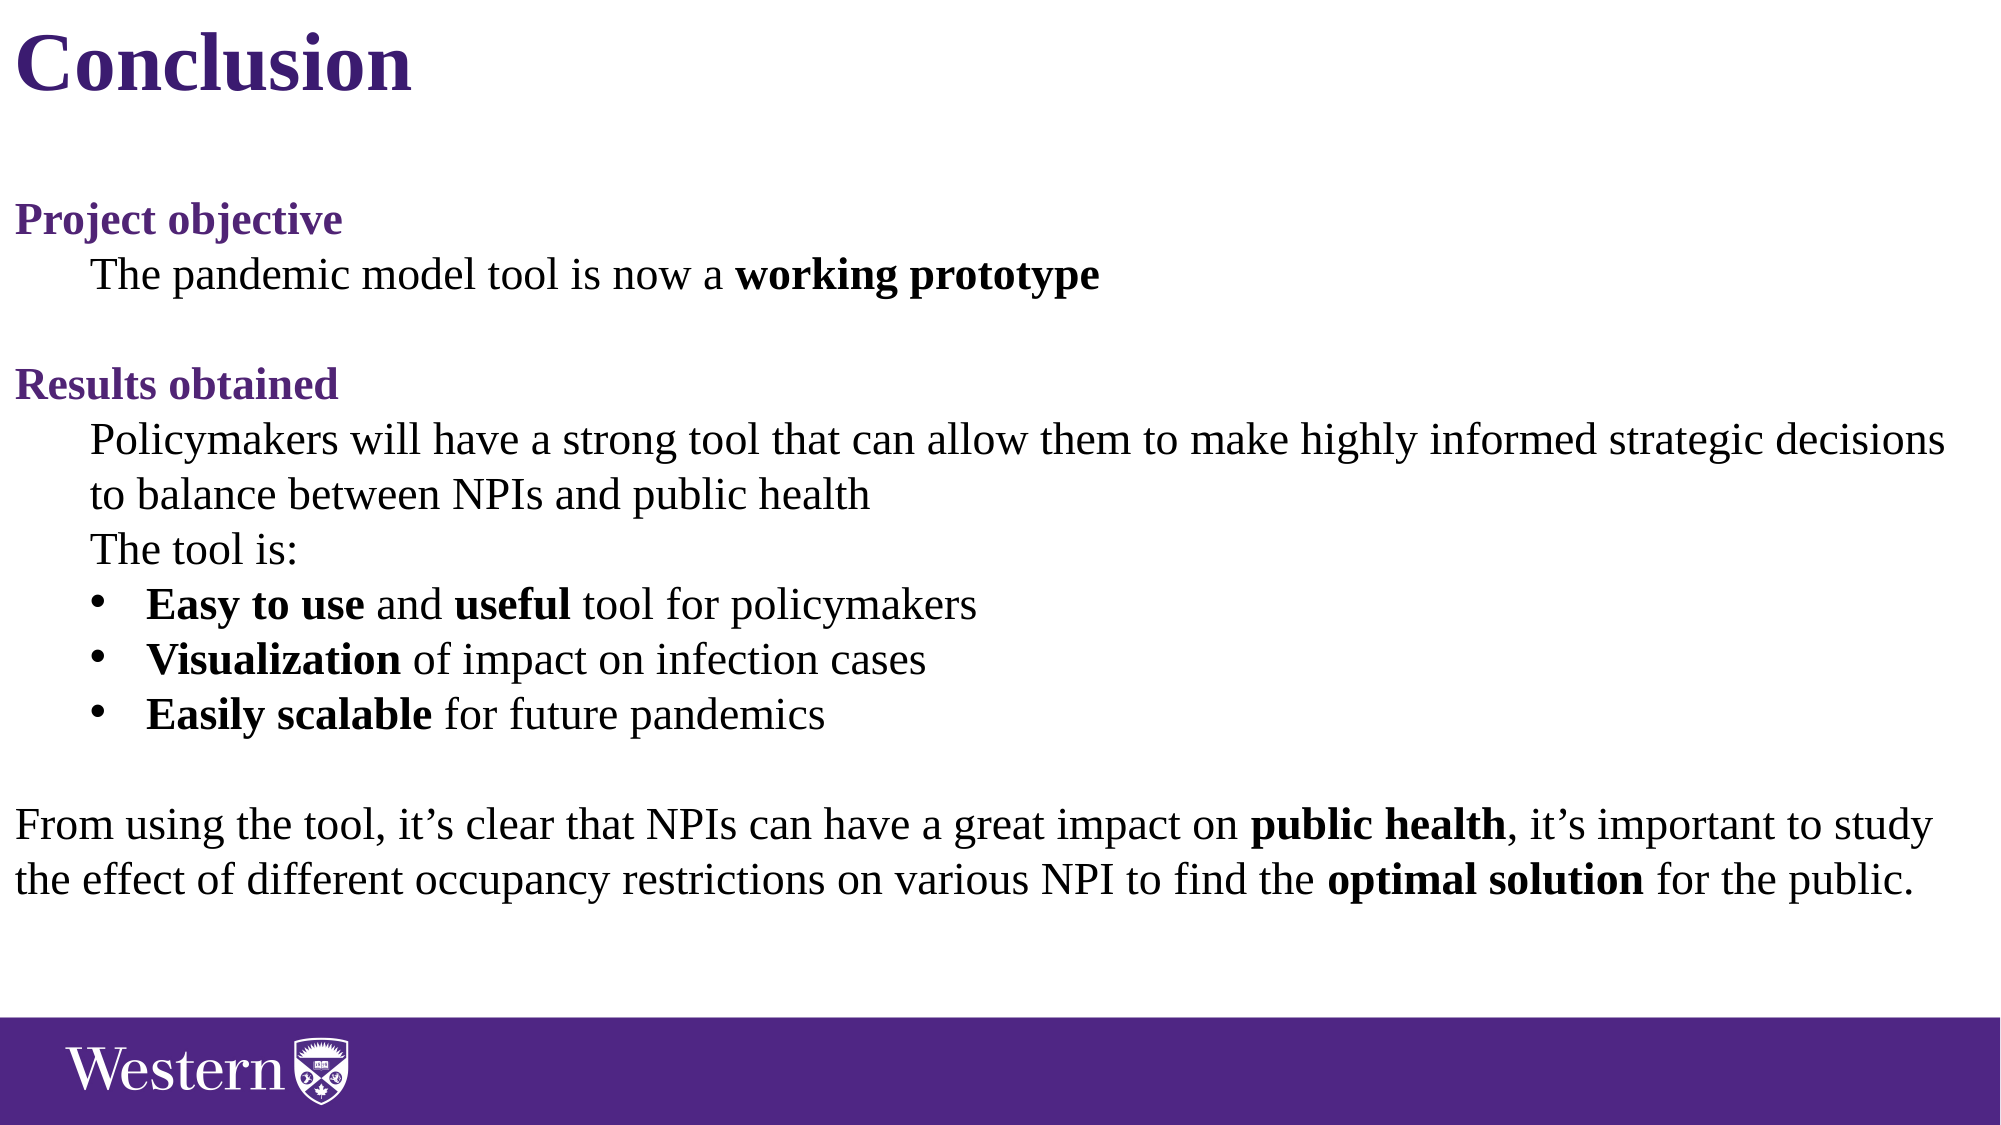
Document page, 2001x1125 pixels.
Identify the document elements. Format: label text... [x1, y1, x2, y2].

picture [0, 0, 2001, 1125]
text_box Project objective The pandemic model tool is now a working prototype Results obtained Policymakers will have a strong tool that can allow them to make highly informed strategic decisions to balance between NPIs and public health The tool is: Easy to use and useful tool for policymakers Visualization of impact on infection cases Easily scalable for future pandemics From using the tool, it’s clear that NPIs can have a great impact on public health, it’s important to study the effect of different occupancy restrictions on various NPI to find the optimal solution for the public. [0, 126, 2000, 911]
text_box Conclusion [0, 0, 1969, 115]
